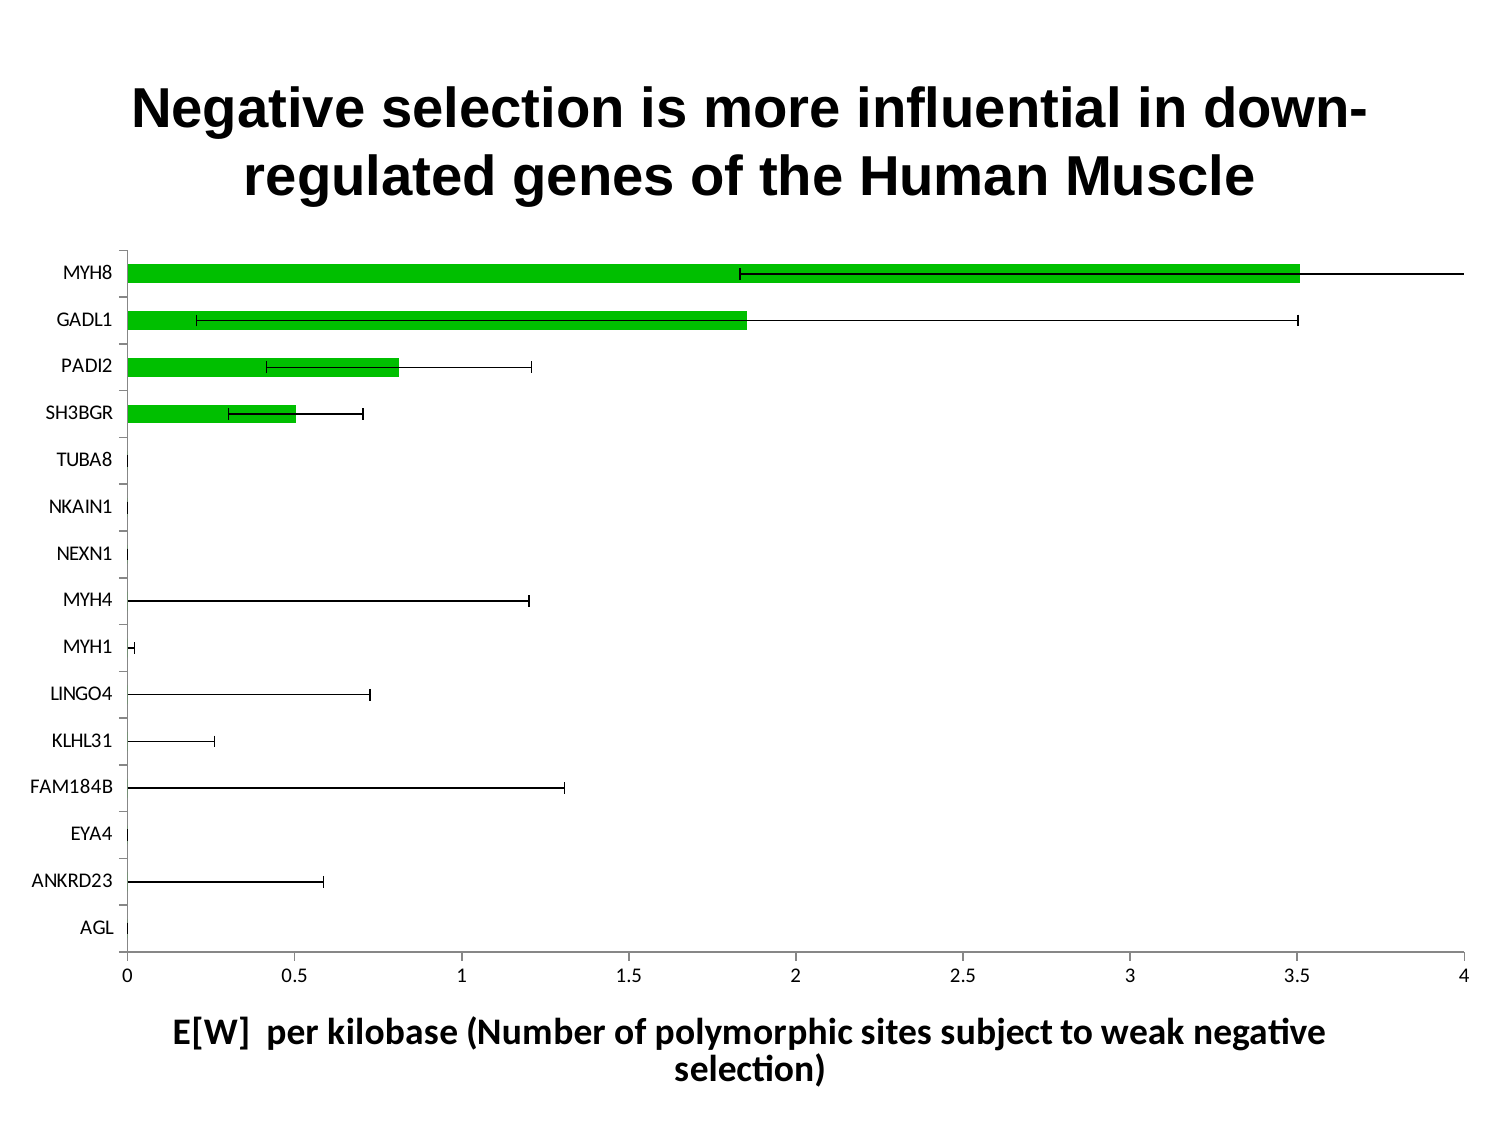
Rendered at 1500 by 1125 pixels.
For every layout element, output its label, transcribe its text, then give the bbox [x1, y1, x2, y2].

chart [0, 232, 1500, 1125]
title Negative selection is more influential in down-regulated genes of the Human Muscle [75, 45, 1425, 231]
